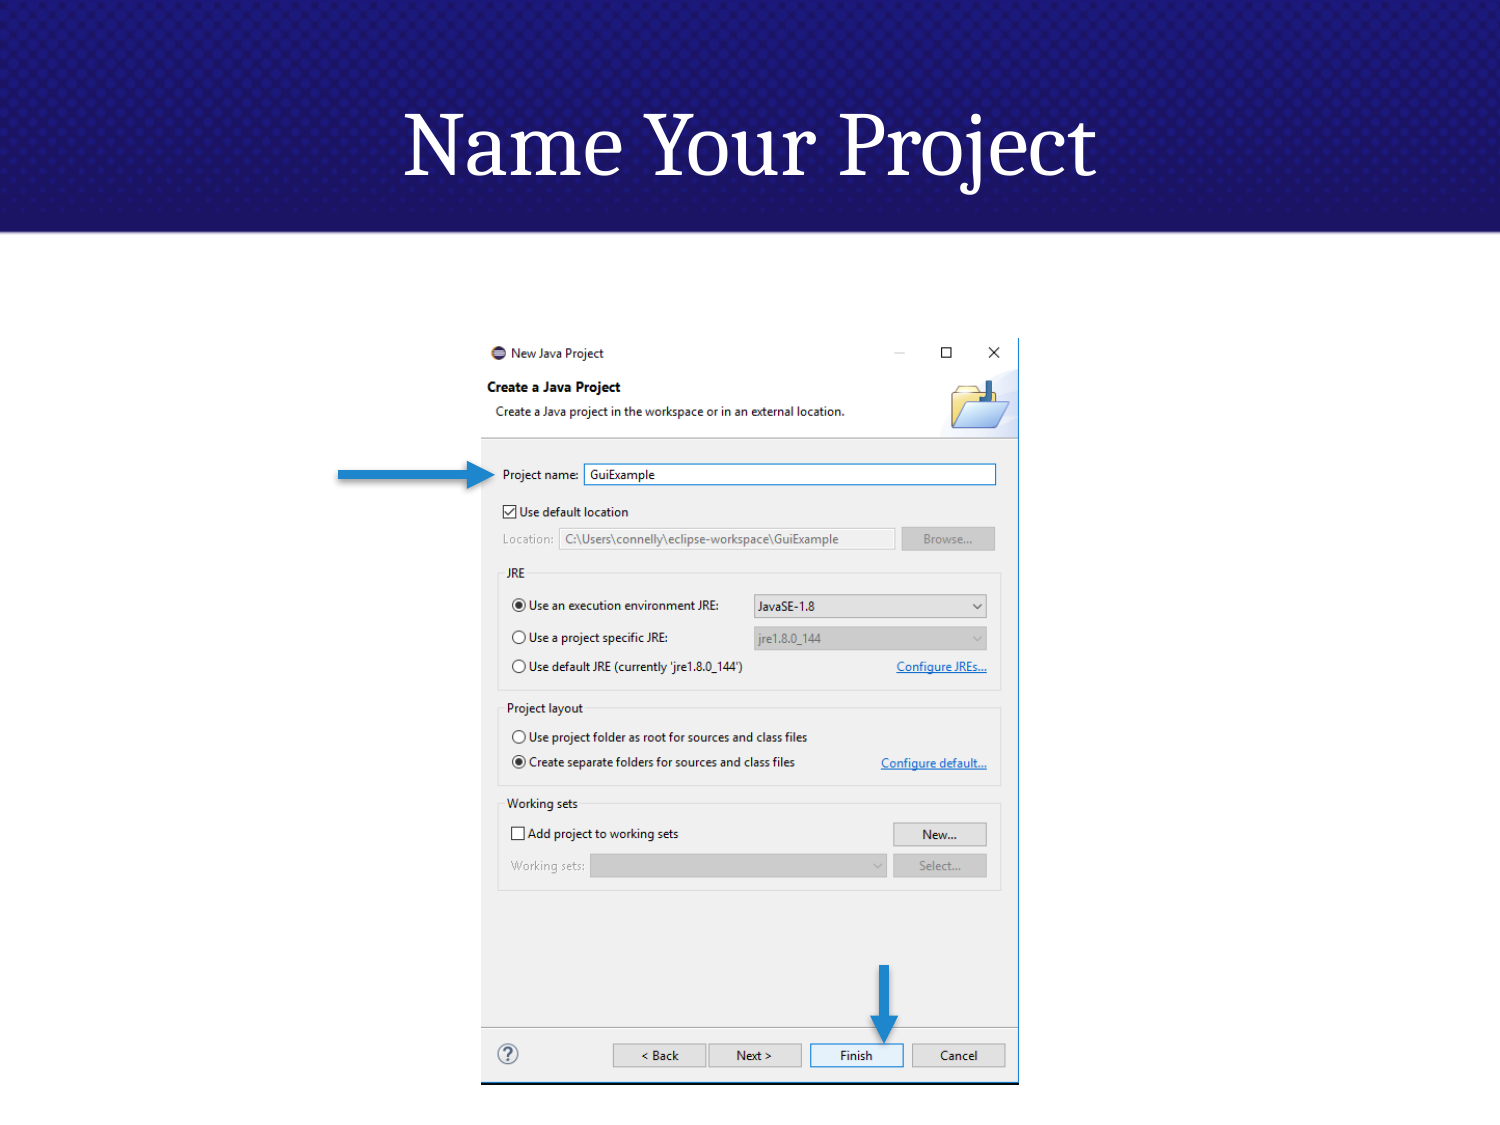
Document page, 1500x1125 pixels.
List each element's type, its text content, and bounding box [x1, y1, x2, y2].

picture [0, 0, 1500, 1125]
title Name Your Project [75, 45, 1425, 233]
